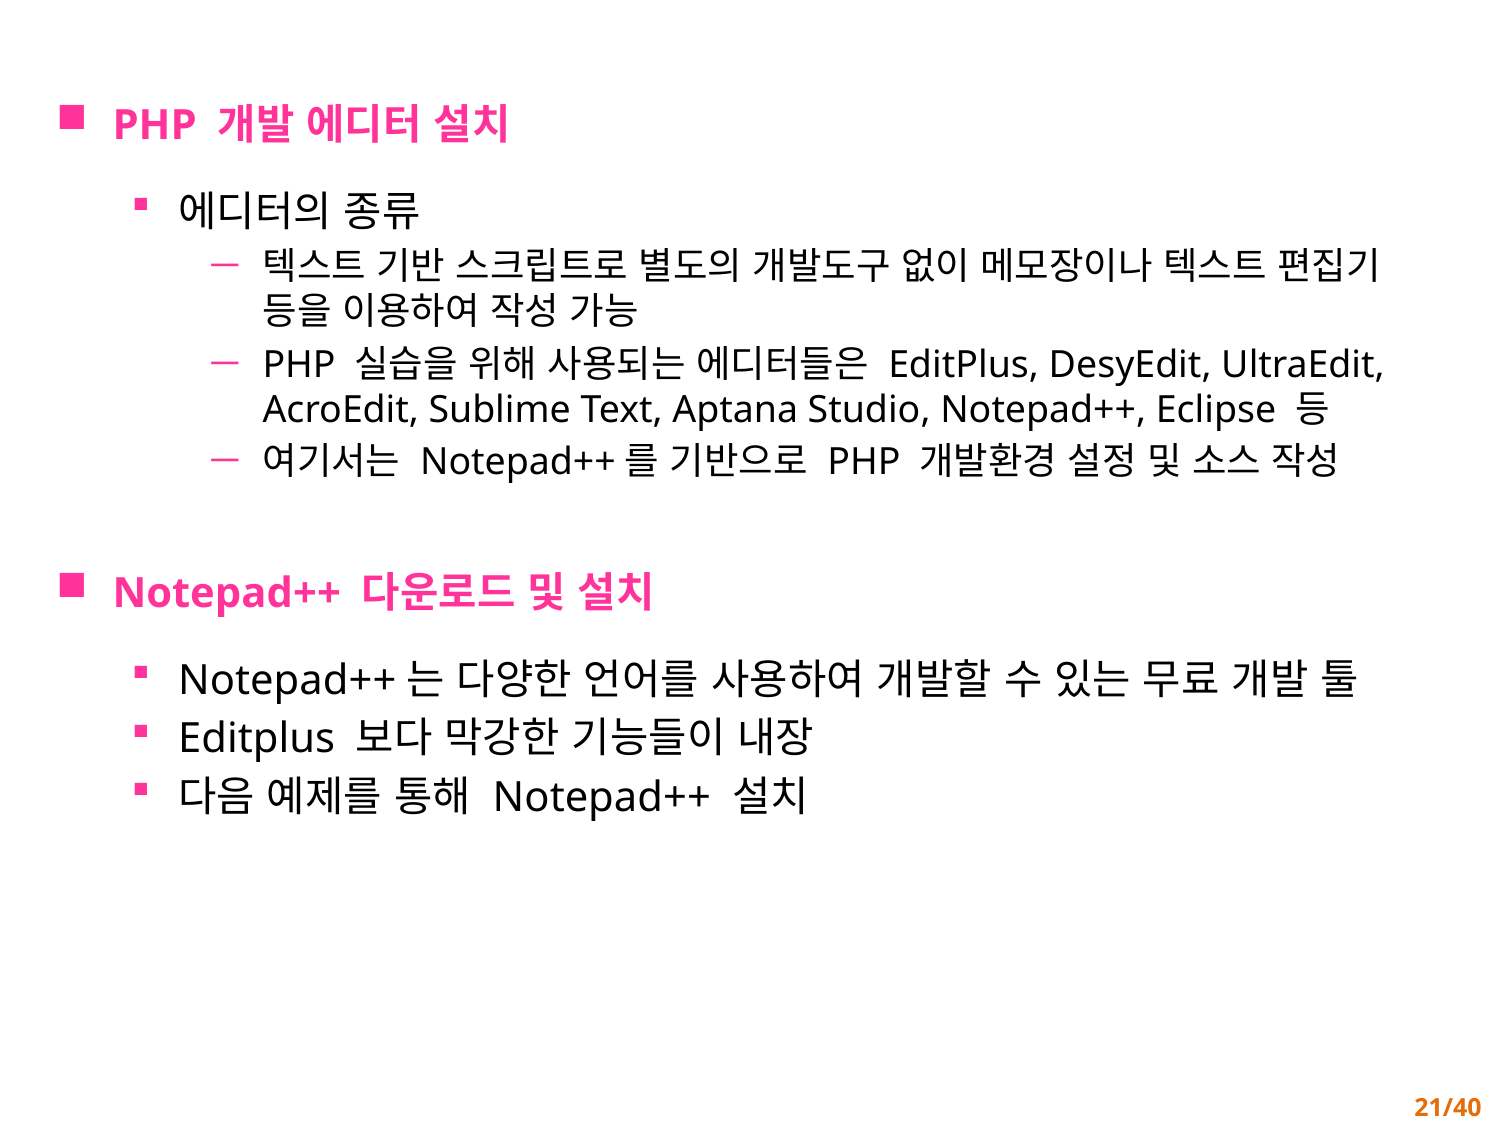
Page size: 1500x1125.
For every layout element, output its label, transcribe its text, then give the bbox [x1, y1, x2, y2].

list PHP 개발 에디터 설치 에디터의 종류 텍스트 기반 스크립트로 별도의 개발도구 없이 메모장이나 텍스트 편집기 등을 이용하여 작성 가능 PHP 실습을 위해 사용되는 에디터들은 EditPlus, DesyEdit, UltraEdit, AcroEdit, Sublime Text, Aptana Studio, Notepad++, Eclipse 등 여기서는 Notepad++를 기반으로 PHP 개발환경 설정 및 소스 작성 Notepad++ 다운로드 및 설치 Notepad++는 다양한 언어를 사용하여 개발할 수 있는 무료 개발 툴 Editplus 보다 막강한 기능들이 내장 다음 예제를 통해 Notepad++ 설치 [41, 90, 1459, 1059]
